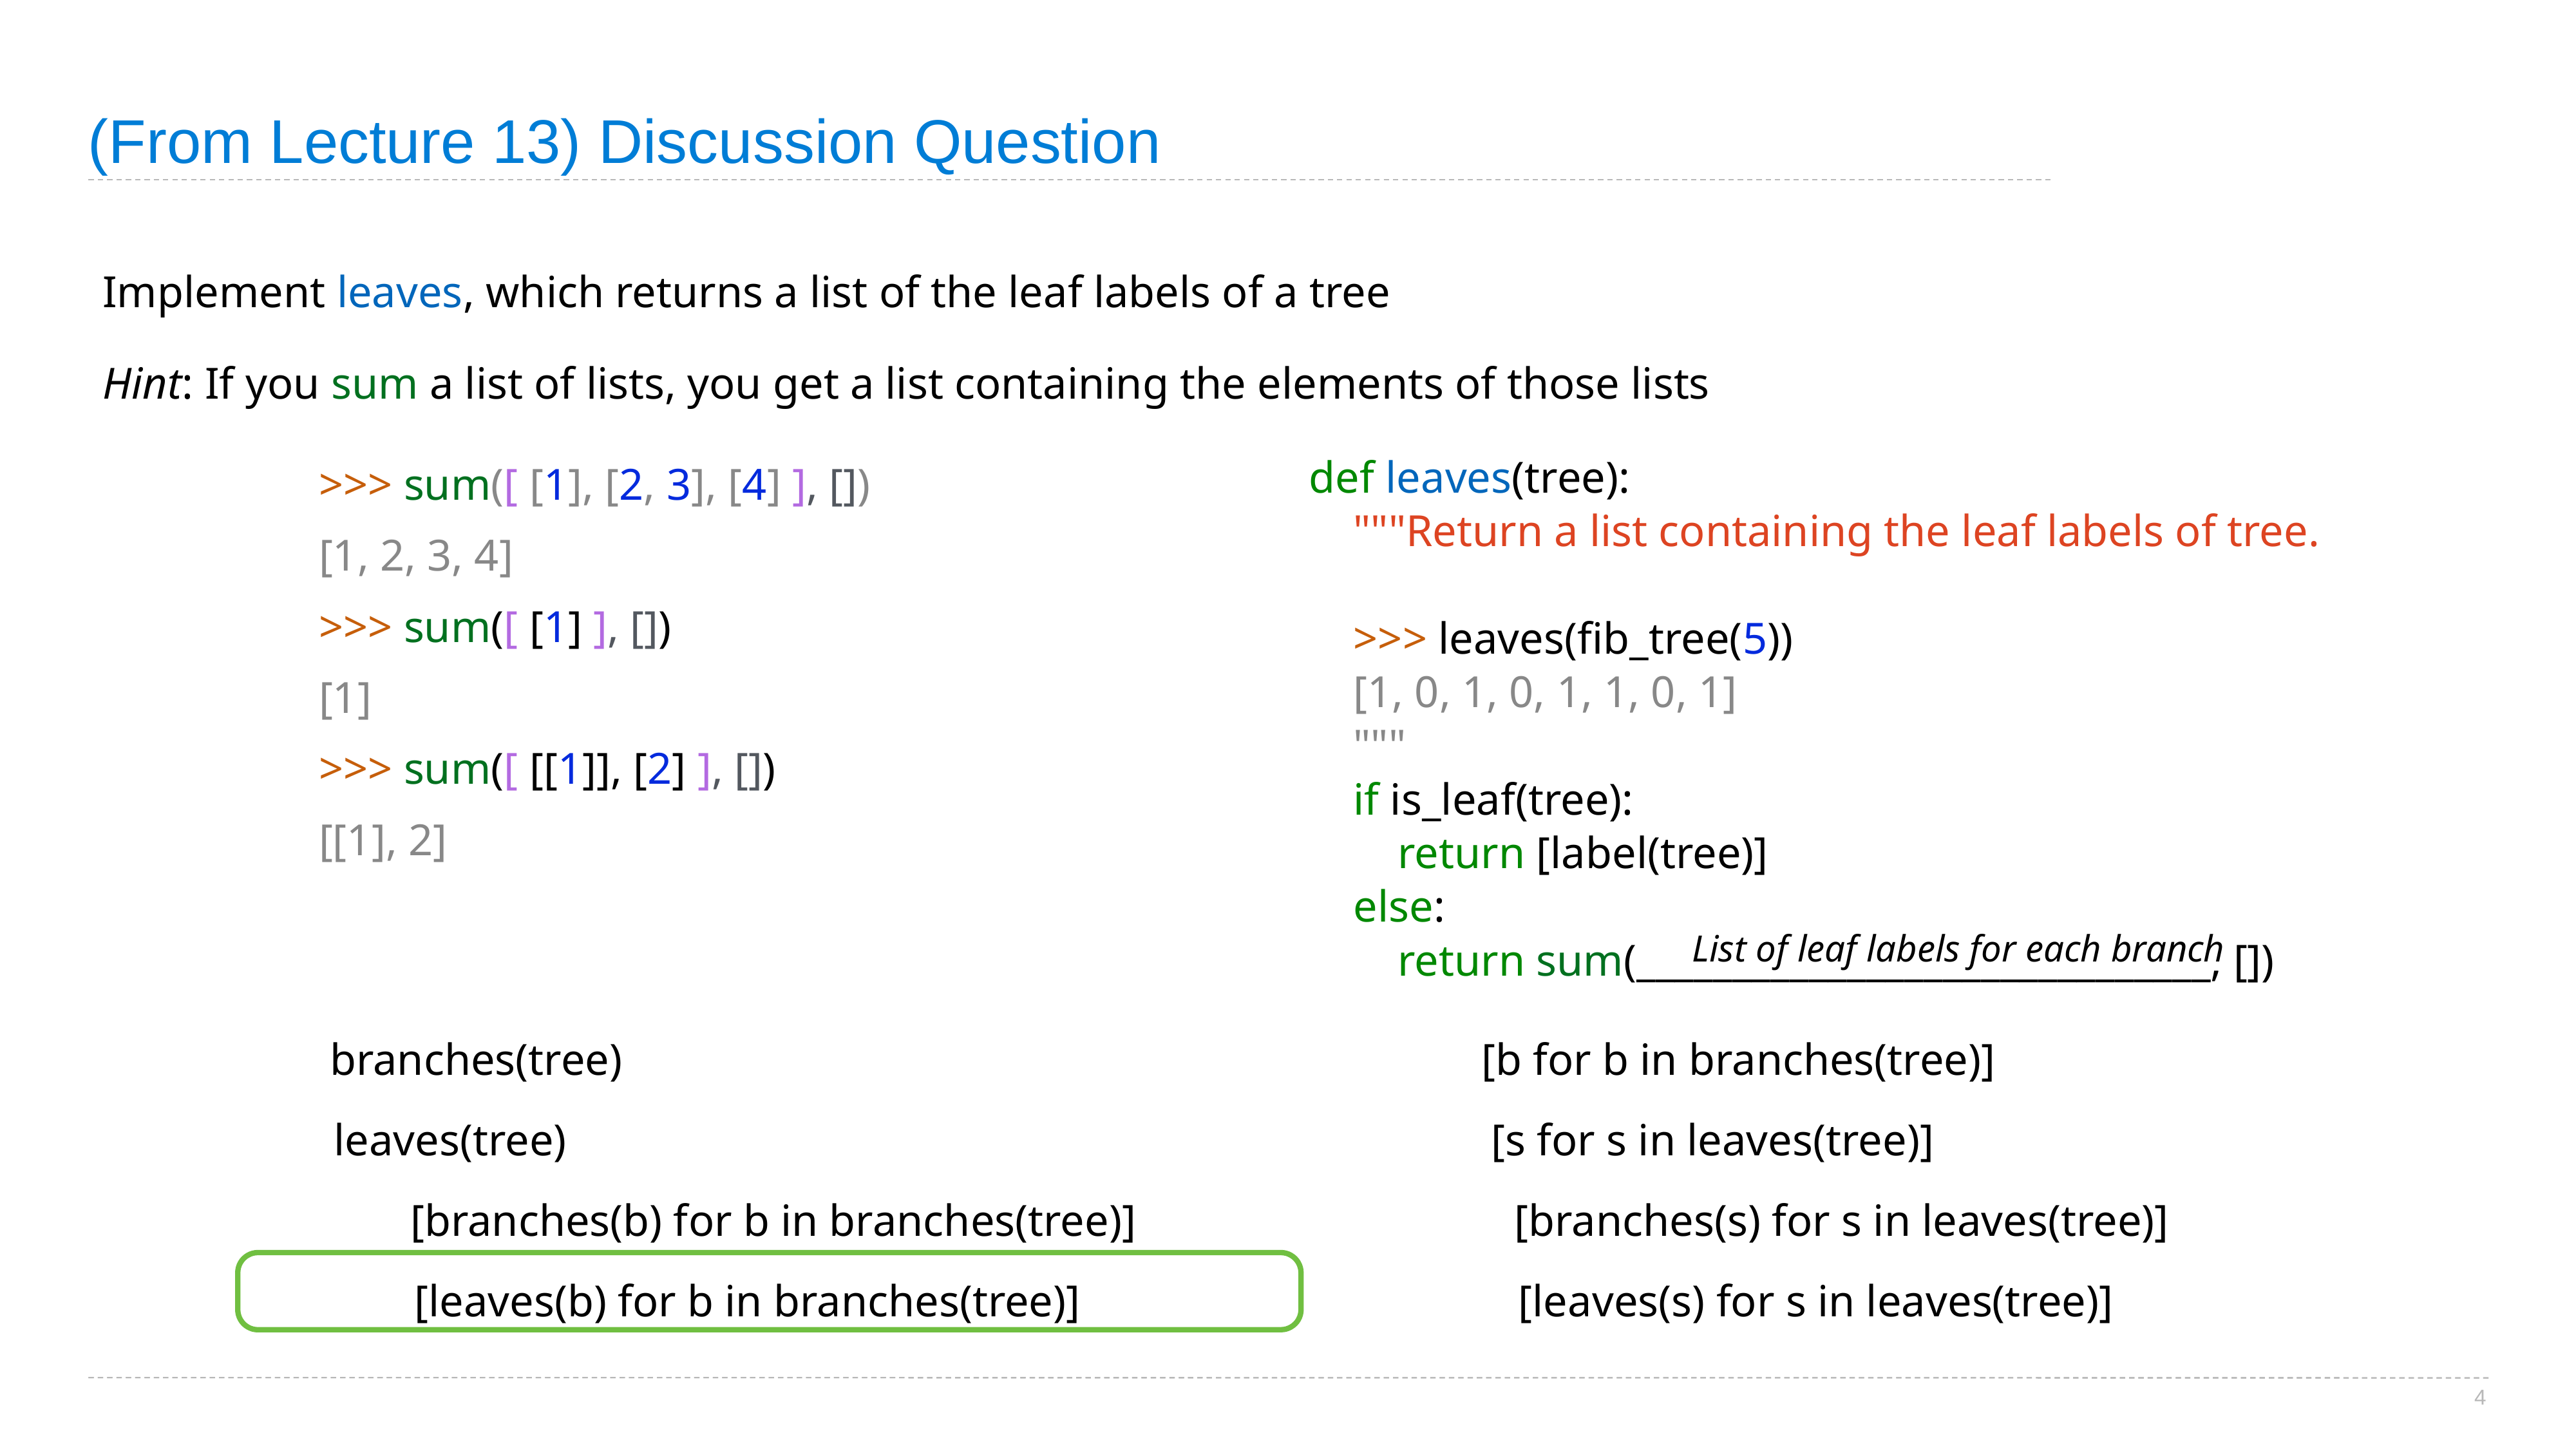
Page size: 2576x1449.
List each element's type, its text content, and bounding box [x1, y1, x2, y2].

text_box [289, 1017, 2301, 1321]
title (From Lecture 13) Discussion Question [88, 0, 2050, 178]
text_box [238, 1252, 1292, 1330]
text_box List of leaf labels for each branch [1678, 920, 2239, 975]
slide_number 4 [2467, 1383, 2494, 1408]
text_box def leaves(tree): """Return a list containing the leaf labels of tree. >>> leaves(fib_tree(5)) [1, 0, 1, 0, 1, 1, 0, 1] """ if is_leaf(tree): return [label(tree)] else: return sum(______________________________, []) [1303, 442, 2327, 990]
list Implement leaves, which returns a list of the leaf labels of a tree Hint: If you sum a list of lists, you get a list containing the elements of those lists [88, 258, 2490, 437]
text_box >>> sum([ [1], [2, 3], [4] ], []) [1, 2, 3, 4] >>> sum([ [1] ], []) [1] >>> sum([ [[1]], [2] ], []) [[1], 2] [313, 431, 876, 869]
